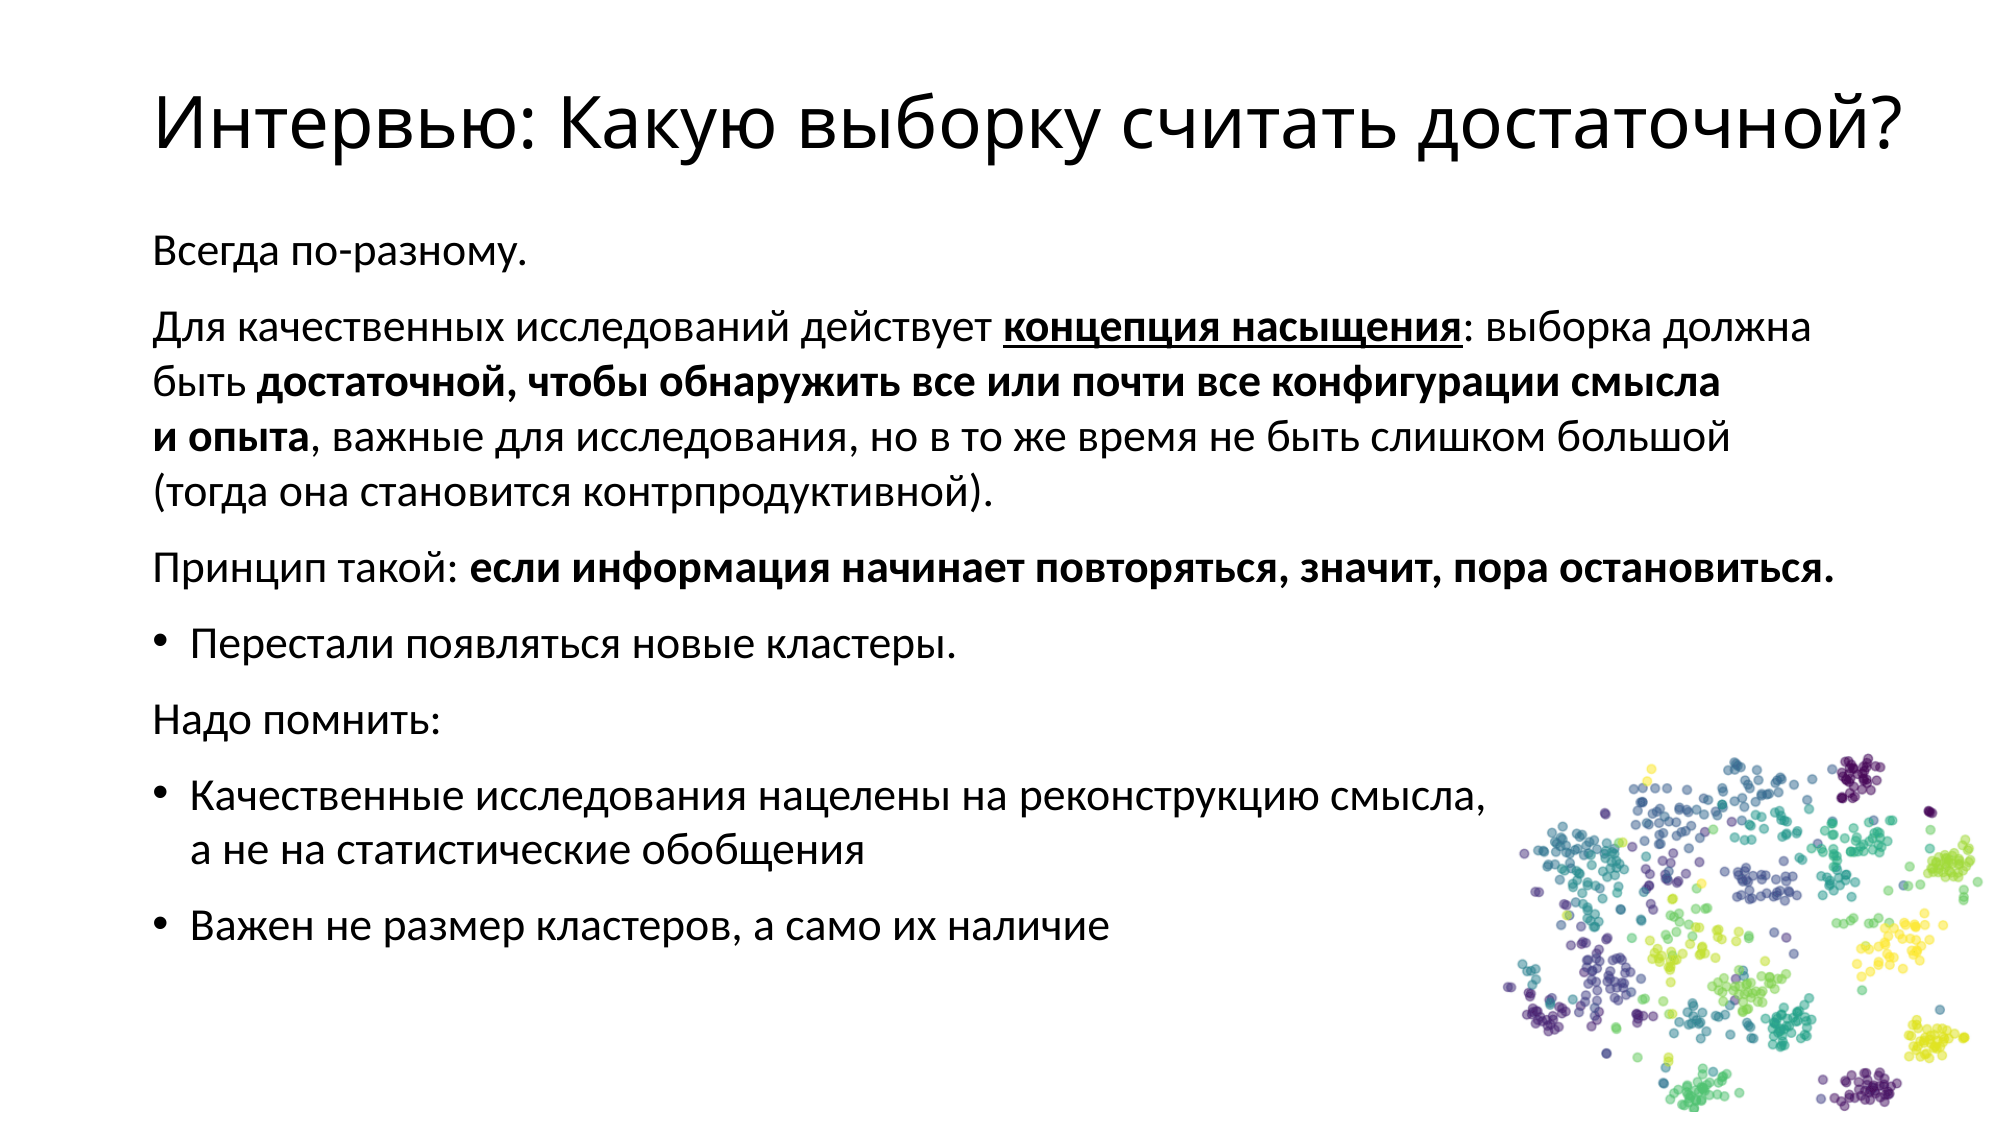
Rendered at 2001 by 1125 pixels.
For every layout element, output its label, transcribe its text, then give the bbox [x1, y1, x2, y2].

picture [1488, 746, 1994, 1112]
list Всегда по-разному. Для качественных исследований действует концепция насыщения: выборка должна быть достаточной, чтобы обнаружить все или почти все конфигурации смысла и опыта, важные для исследования, но в то же время не быть слишком большой (тогда она становится контрпродуктивной). Принцип такой: если информация начинает повторяться, значит, пора остановиться. Перестали появляться новые кластеры. Надо помнить: Качественные исследования нацелены на реконструкцию смысла, а не на статистические обобщения Важен не размер кластеров, а само их наличие [137, 212, 1863, 1042]
title Интервью: Какую выборку считать достаточной? [137, 40, 1921, 211]
